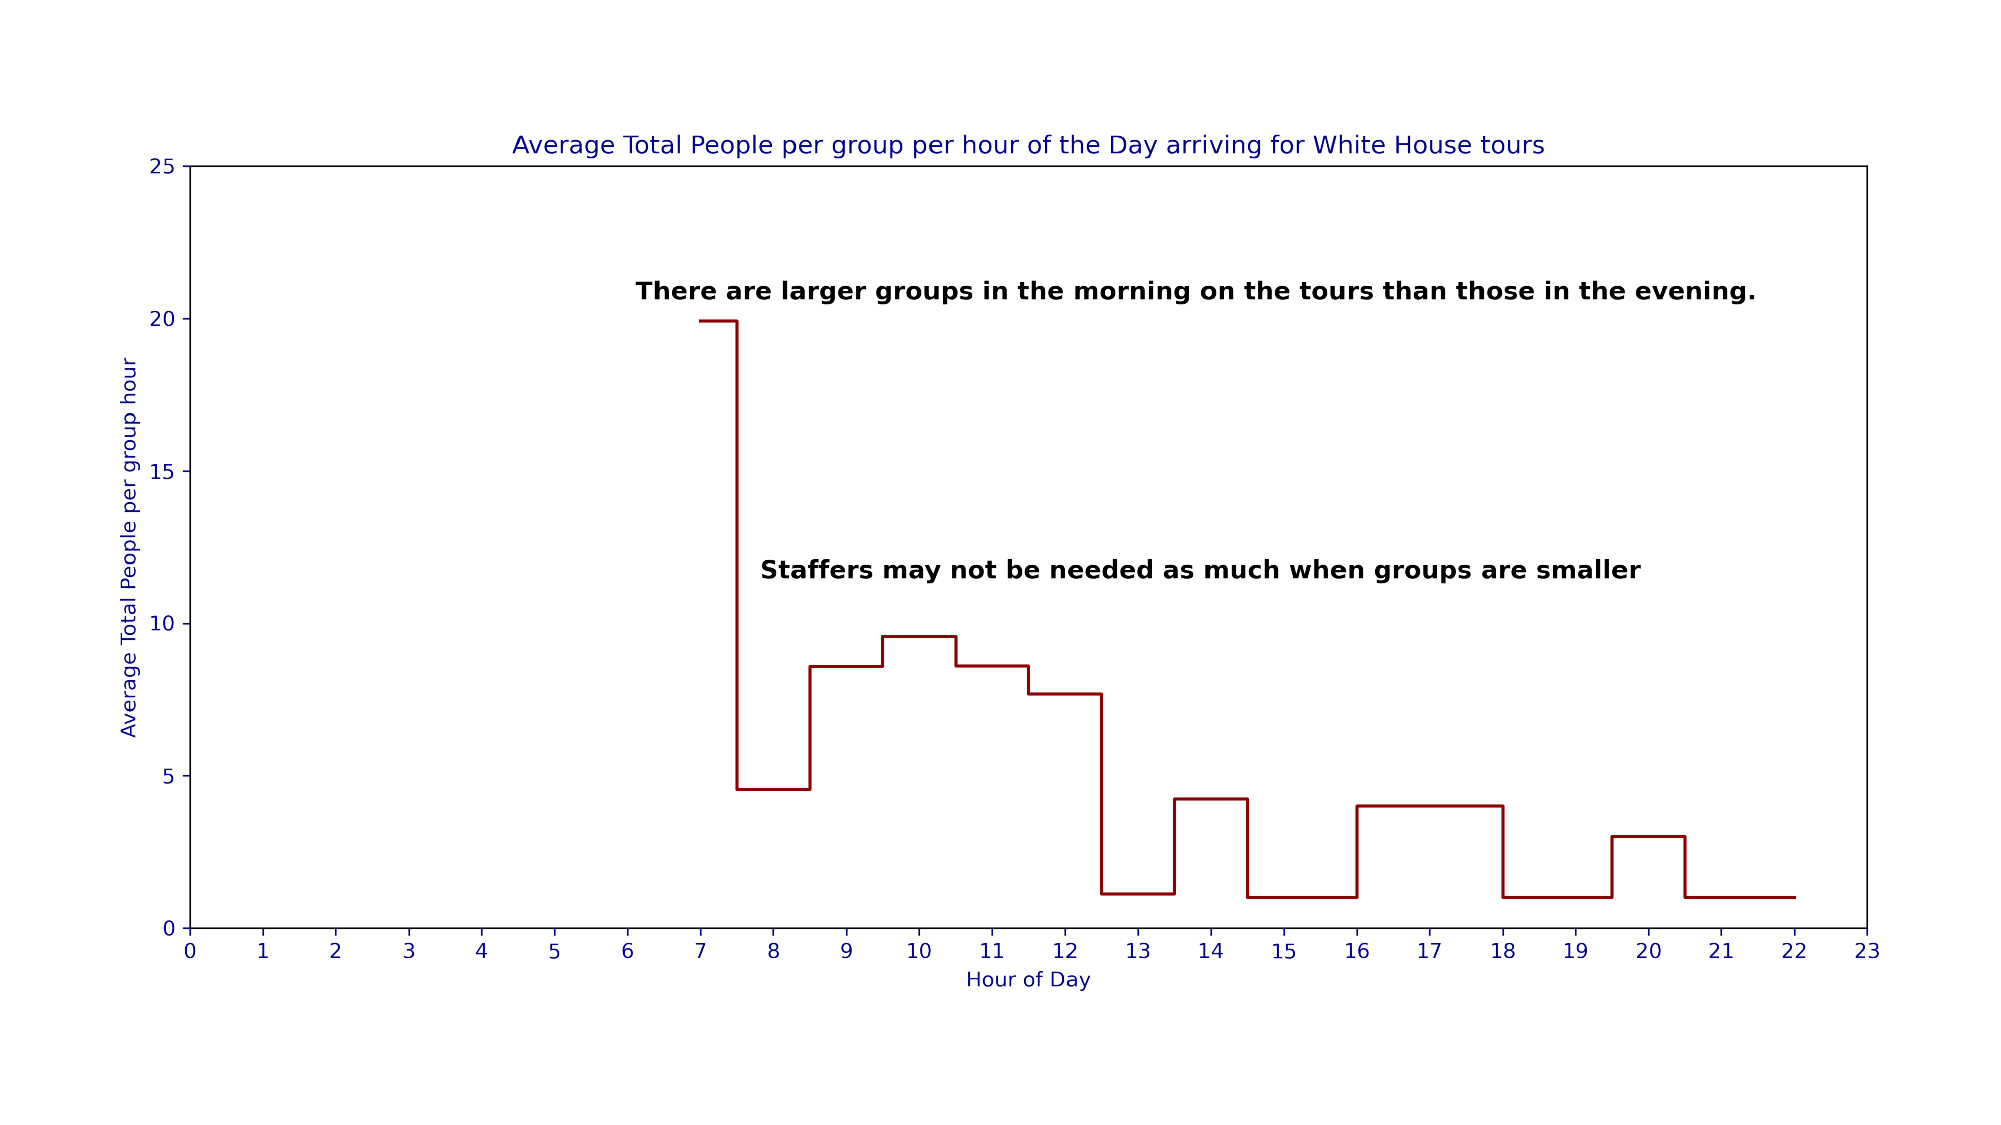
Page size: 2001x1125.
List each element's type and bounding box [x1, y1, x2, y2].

picture [104, 119, 1895, 1006]
